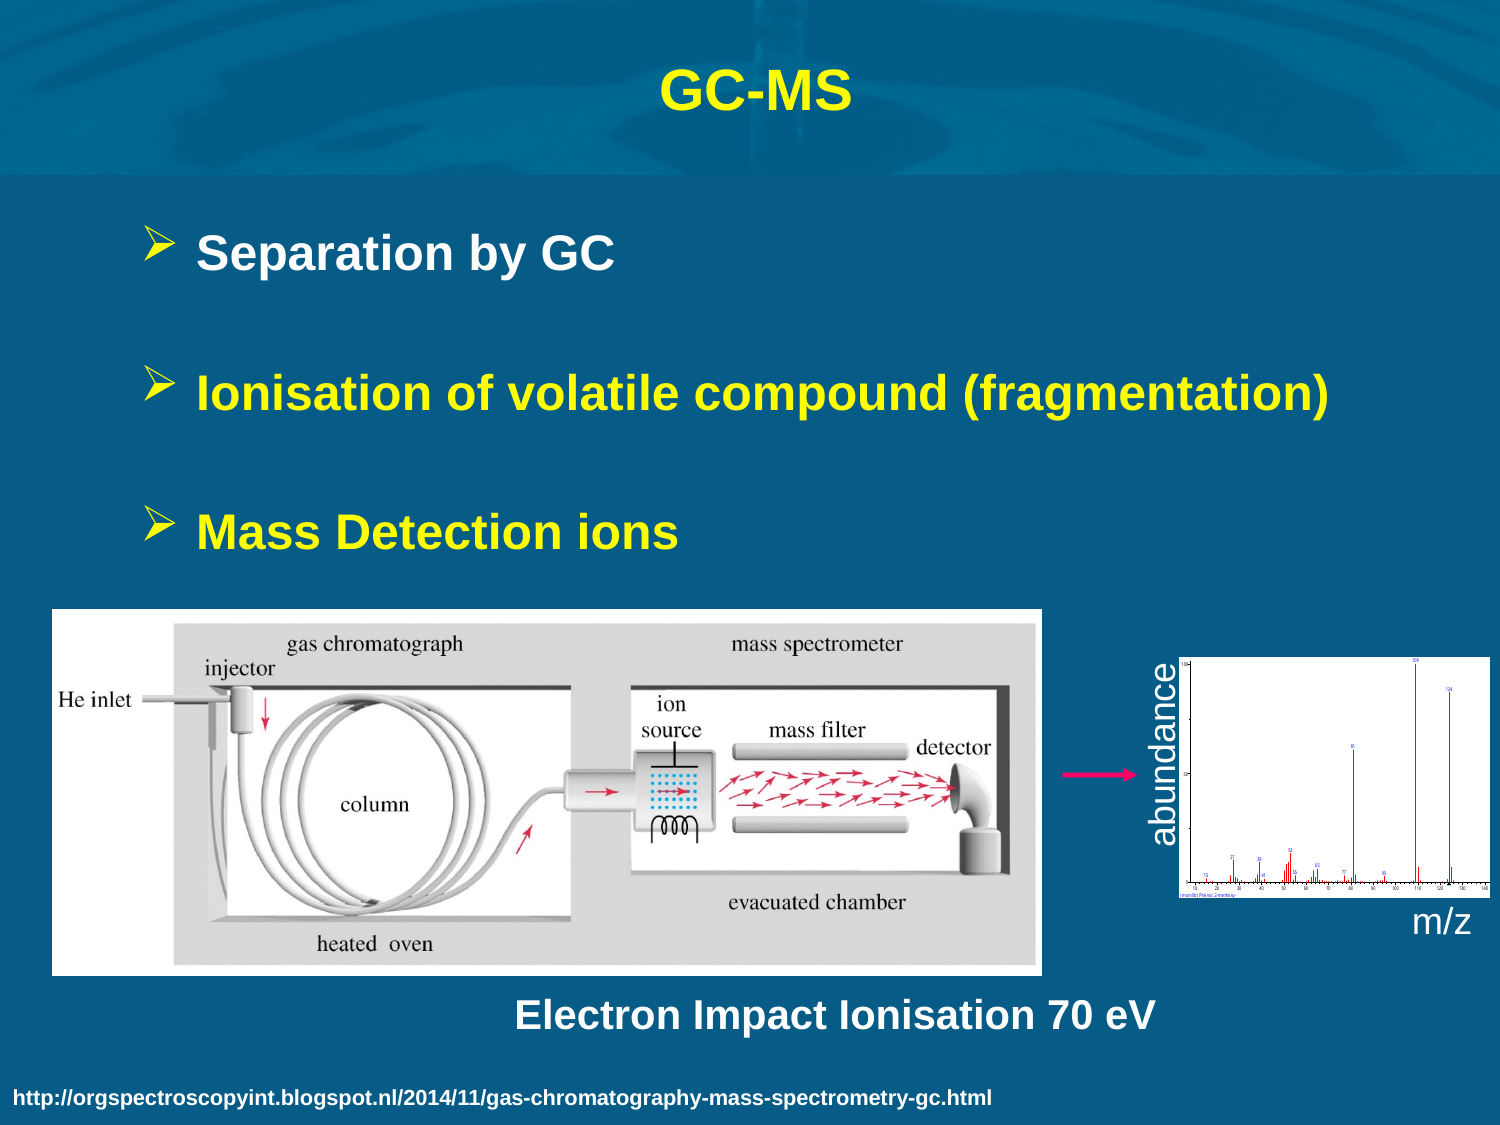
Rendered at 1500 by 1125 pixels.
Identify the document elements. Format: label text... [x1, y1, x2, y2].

picture [1180, 658, 1489, 897]
text_box m/z [1397, 907, 1488, 950]
picture [1063, 769, 1125, 774]
text_box Electron Impact Ionisation 70 eV [407, 980, 1264, 1045]
picture [1063, 776, 1125, 781]
picture [53, 610, 1041, 975]
text_box abundance [1125, 647, 1190, 862]
title GC-MS [125, 24, 1388, 150]
text_box http://orgspectroscopyint.blogspot.nl/2014/11/gas-chromatography-mass-spectrometry-gc.html [0, 1075, 1388, 1117]
list Separation by GC Ionisation of volatile compound (fragmentation) Mass Detection ions [125, 212, 1400, 600]
